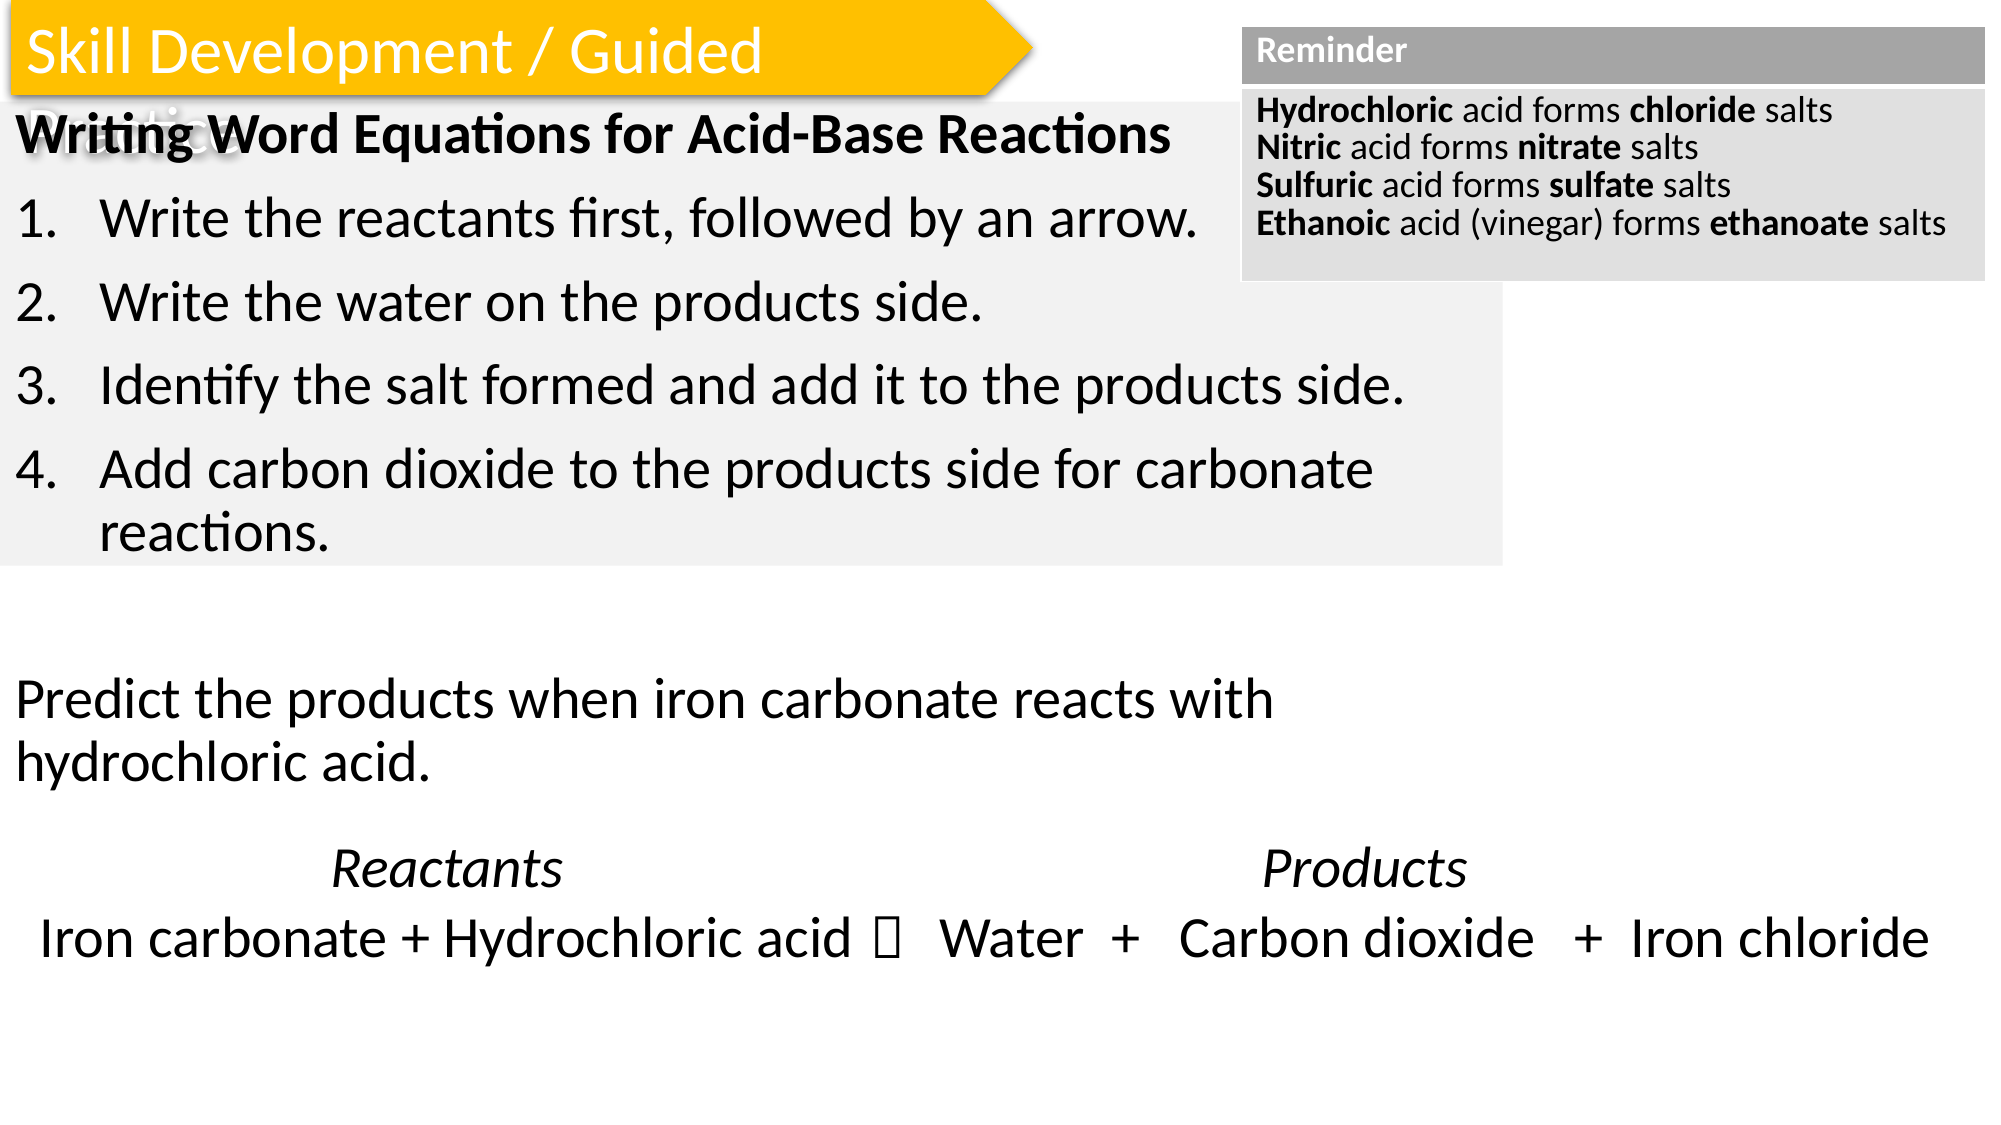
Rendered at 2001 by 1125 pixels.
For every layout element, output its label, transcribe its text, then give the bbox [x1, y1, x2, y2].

text_box Skill Development / Guided Practice [11, 0, 1033, 95]
text_box Products Water + Carbon dioxide + [924, 821, 1805, 977]
text_box Iron chloride [1615, 891, 1947, 977]
table_cell Hydrochloric acid forms chloride salts Nitric acid forms nitrate salts Sulfuric acid forms sulfate salts Ethanoic acid (vinegar) forms ethanoate salts [1242, 89, 1985, 281]
list Writing Word Equations for Acid-Base Reactions Write the reactants first, followed by an arrow. Write the water on the products side. Identify the salt formed and add it to the products side. Add carbon dioxide to the products side for carbonate reactions. Predict the products when iron carbonate reacts with hydrochloric acid. [0, 96, 1503, 838]
table_header Reminder [1242, 27, 1985, 84]
text_box  [855, 892, 920, 978]
text_box Reactants Iron carbonate + Hydrochloric acid [25, 821, 869, 977]
